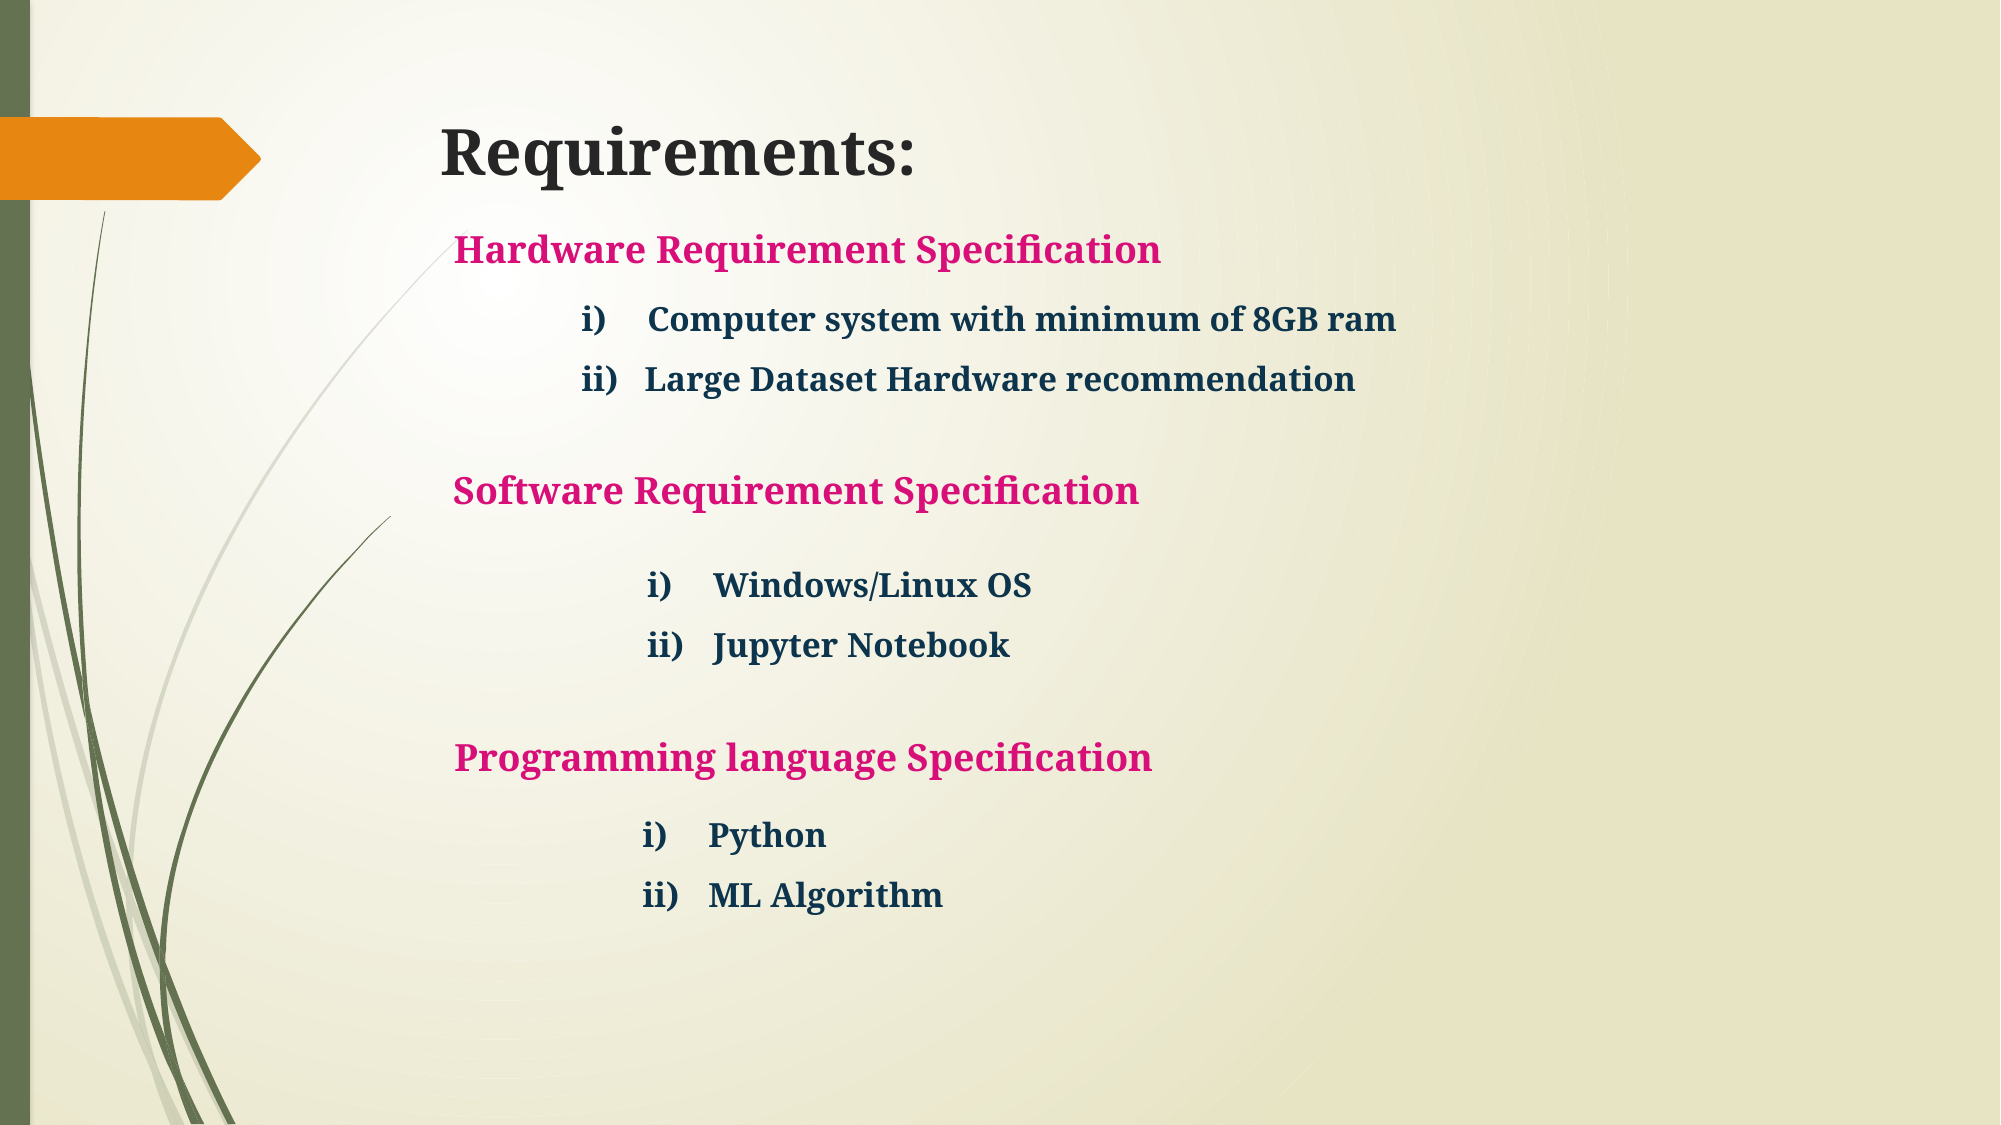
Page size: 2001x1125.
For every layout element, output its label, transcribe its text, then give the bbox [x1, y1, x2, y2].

text_box Software Requirement Specification [438, 437, 1297, 520]
text_box Python ML Algorithm [627, 787, 959, 922]
title Requirements: [425, 103, 1888, 196]
text_box Programming language Specification [439, 704, 1310, 787]
text_box Computer system with minimum of 8GB ram ii) Large Dataset Hardware recommendation [566, 270, 1513, 406]
text_box Windows/Linux OS Jupyter Notebook [632, 536, 1048, 672]
text_box Hardware Requirement Specification [439, 195, 1319, 279]
